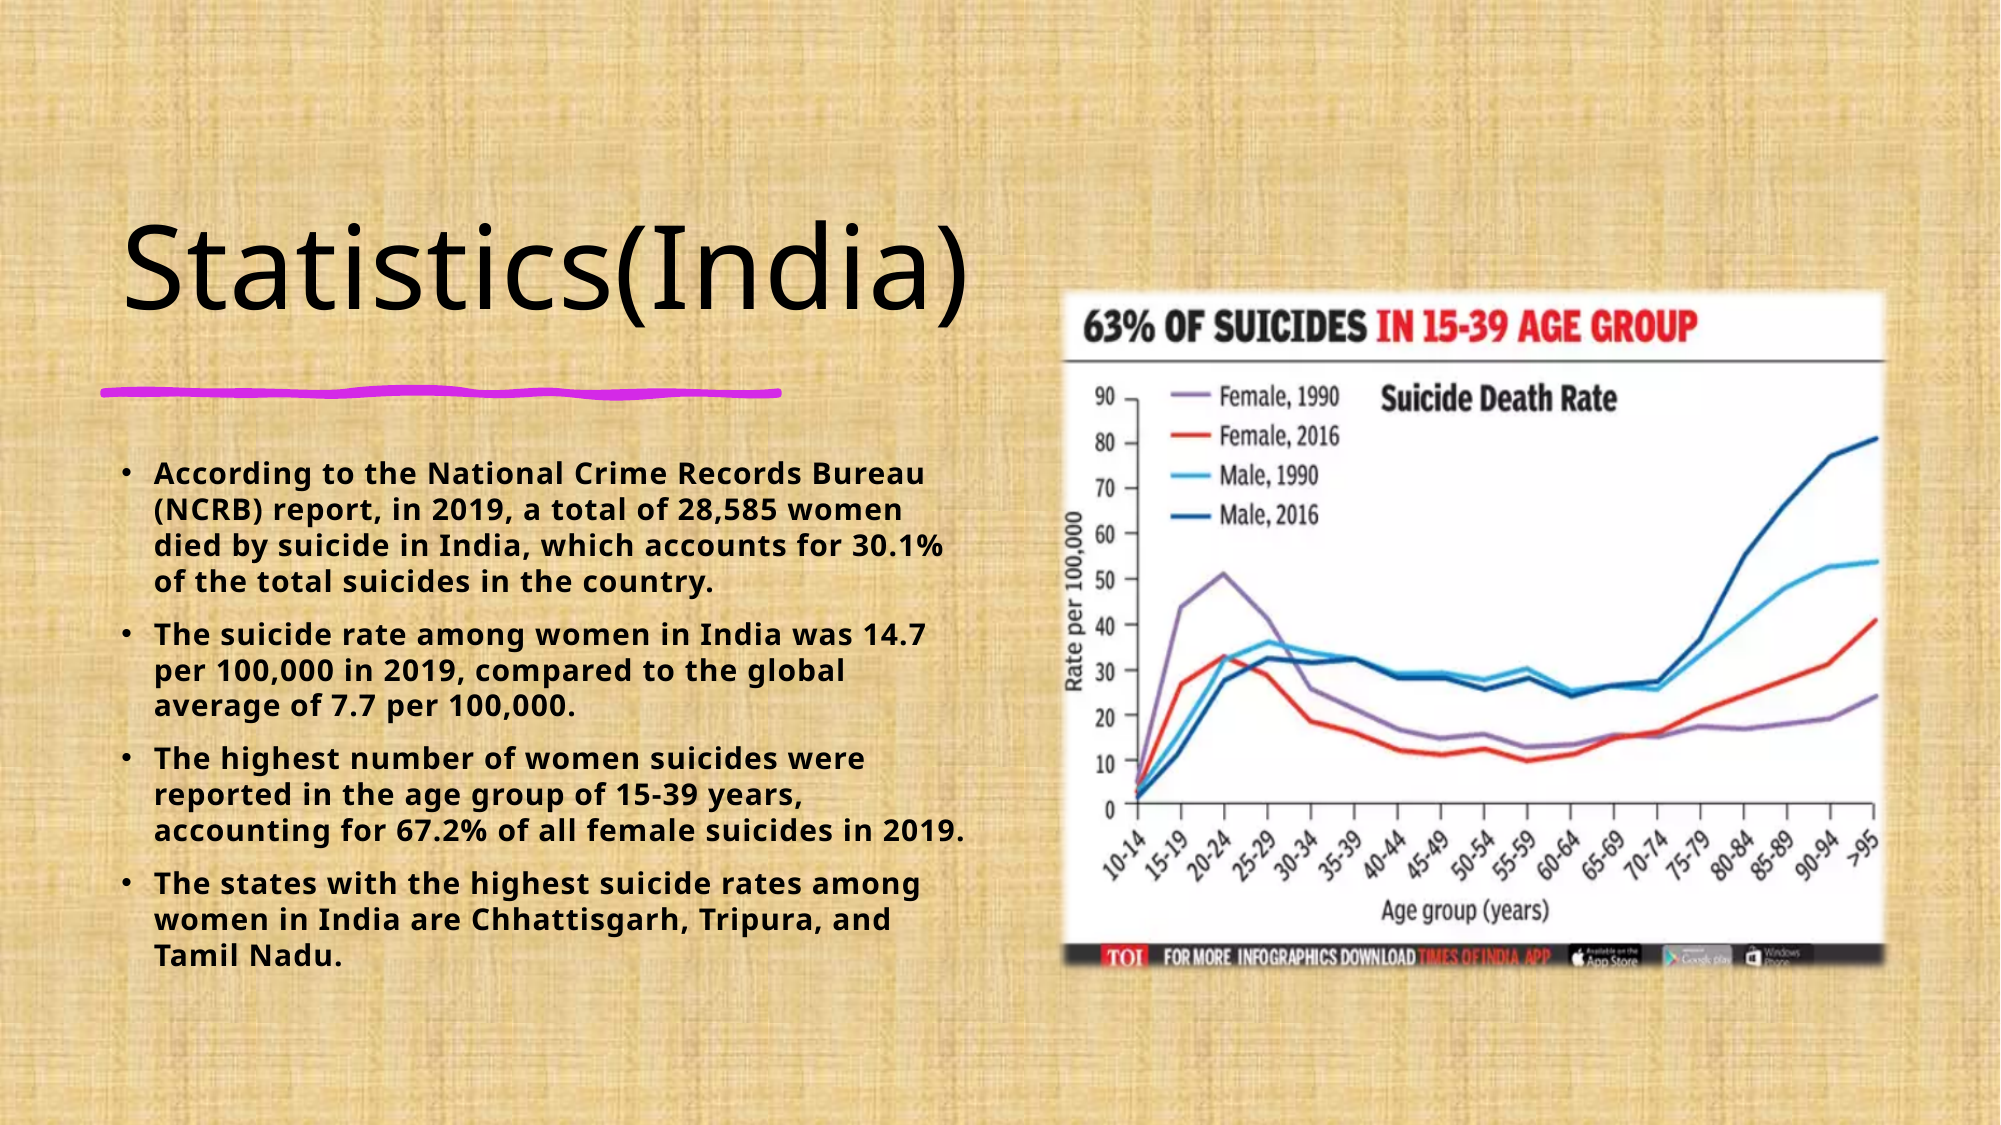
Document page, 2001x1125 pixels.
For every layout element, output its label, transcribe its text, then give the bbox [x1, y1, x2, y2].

list According to the National Crime Records Bureau (NCRB) report, in 2019, a total of 28,585 women died by suicide in India, which accounts for 30.1% of the total suicides in the country. The suicide rate among women in India was 14.7 per 100,000 in 2019, compared to the global average of 7.7 per 100,000. The highest number of women suicides were reported in the age group of 15-39 years, accounting for 67.2% of all female suicides in 2019. The states with the highest suicide rates among women in India are Chhattisgarh, Tripura, and Tamil Nadu. [103, 436, 1000, 1020]
title Statistics(India) [103, 104, 1109, 348]
picture [1051, 284, 1893, 973]
text_box [0, 0, 2000, 1125]
text_box [102, 386, 780, 399]
